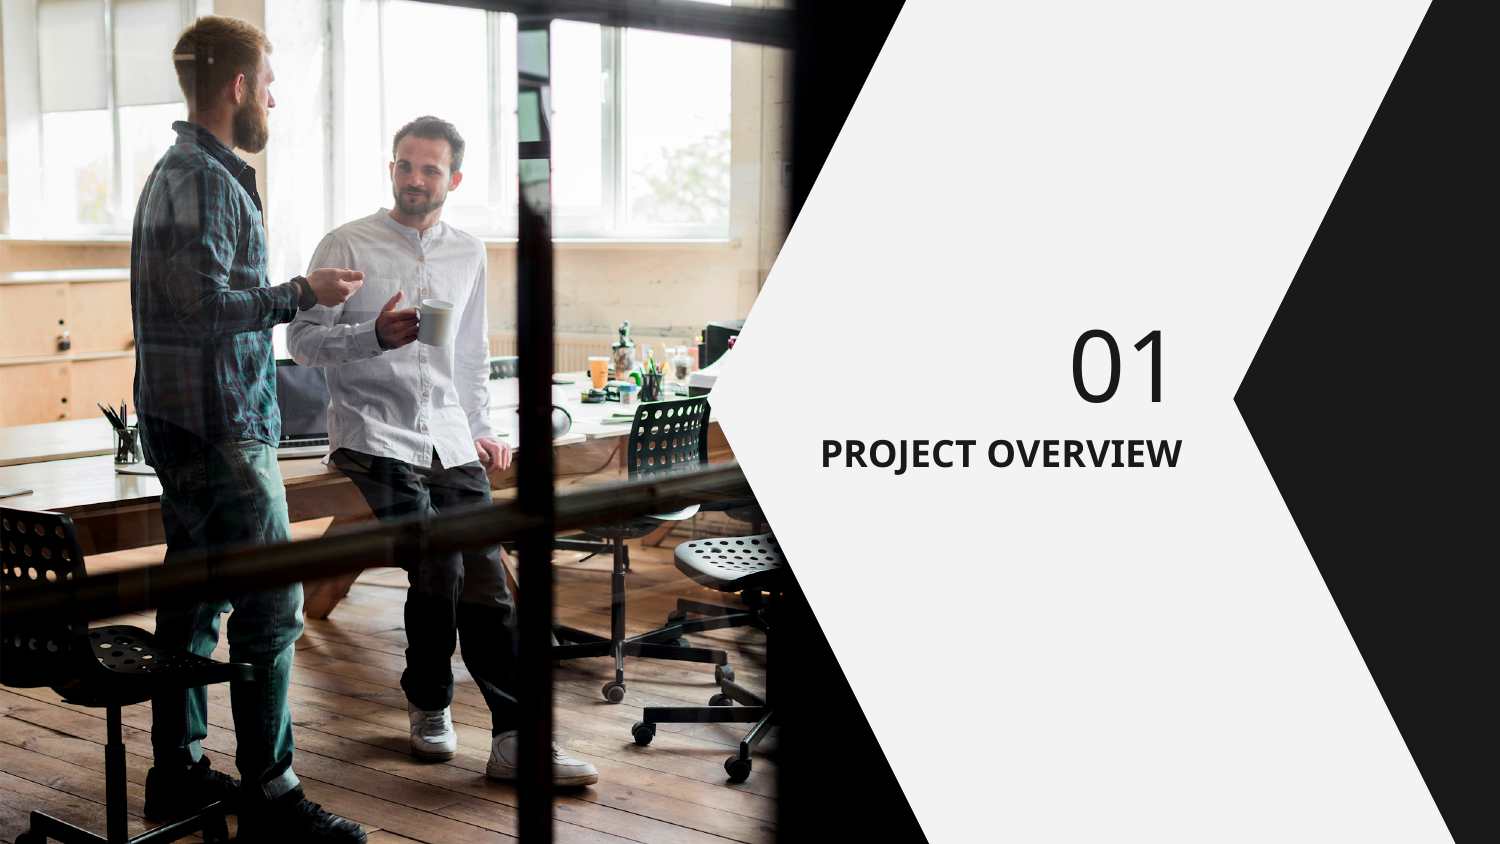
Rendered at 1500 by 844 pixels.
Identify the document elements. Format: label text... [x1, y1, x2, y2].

picture [0, 0, 928, 844]
title PROJECT OVERVIEW [659, 386, 1198, 519]
title 01 [709, 287, 1198, 412]
